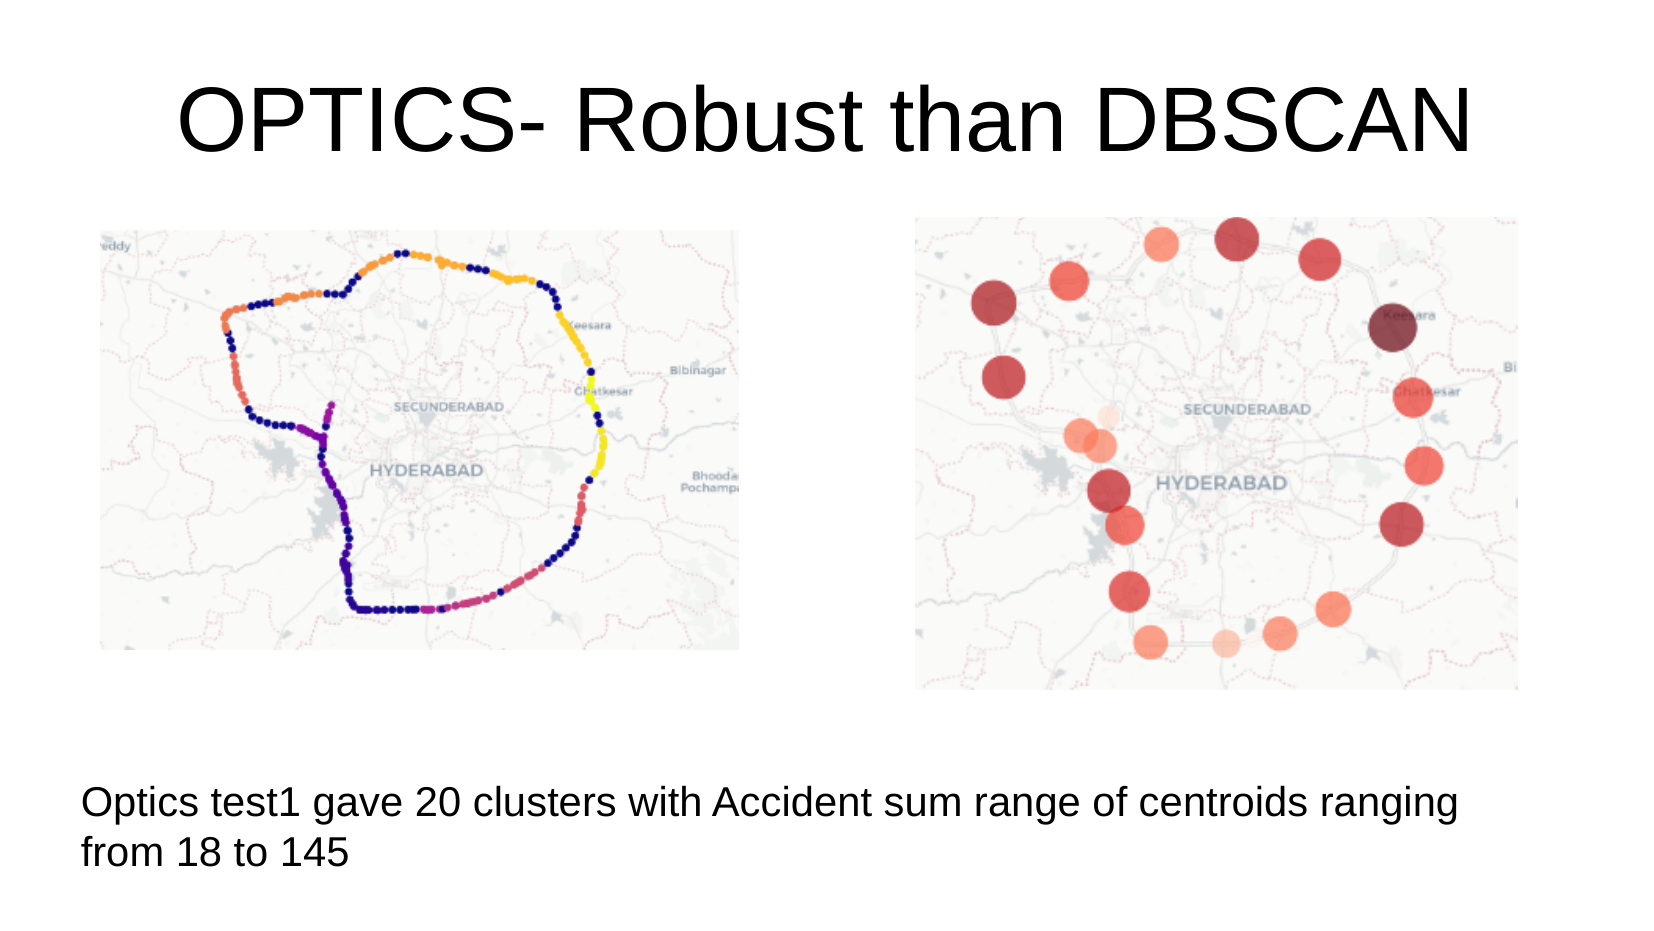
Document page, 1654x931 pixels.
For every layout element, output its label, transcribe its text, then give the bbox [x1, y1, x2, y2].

text_box Optics test1 gave 20 clusters with Accident sum range of centroids ranging from 18 to 145 [66, 767, 1565, 931]
picture [915, 217, 1519, 691]
title OPTICS- Robust than DBSCAN [82, 37, 1571, 193]
picture [100, 221, 739, 650]
